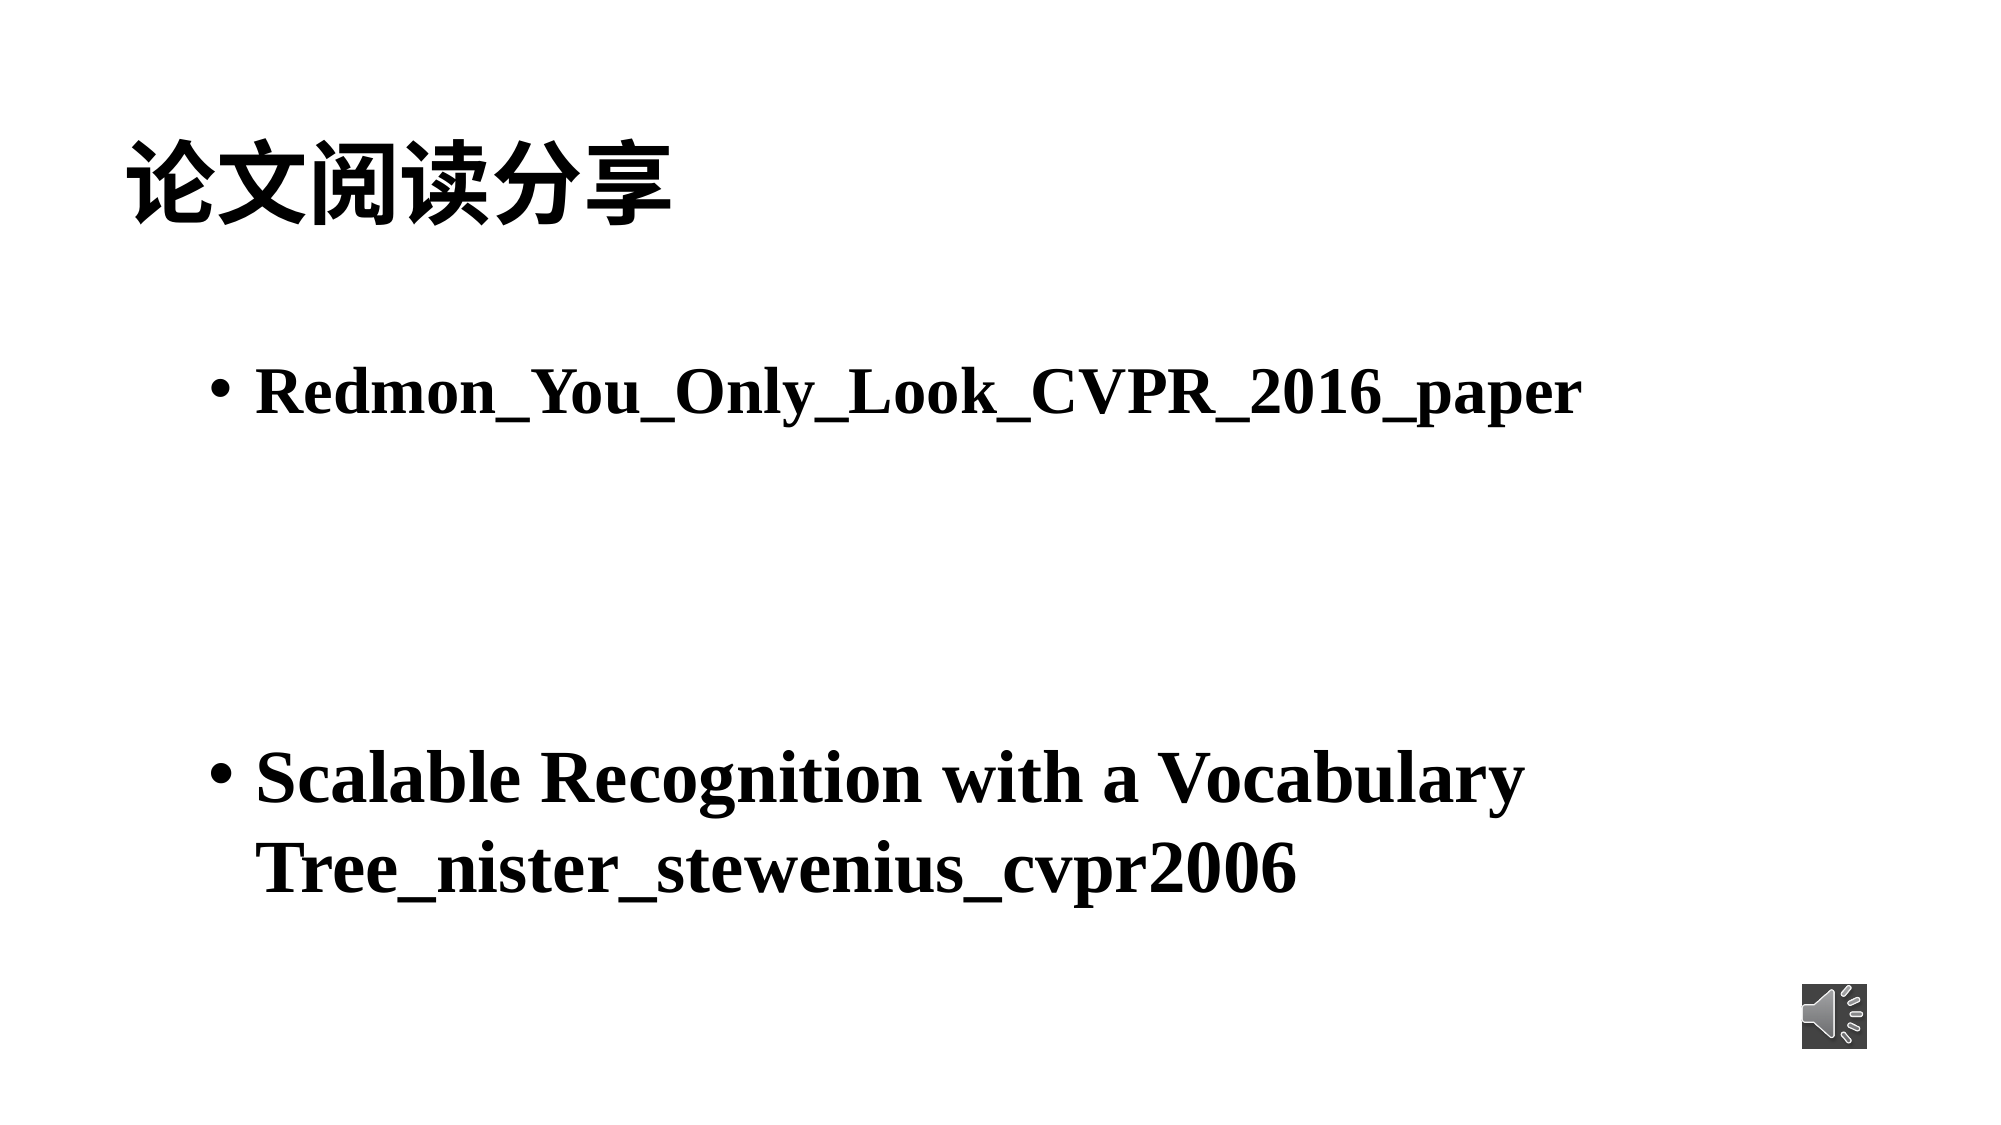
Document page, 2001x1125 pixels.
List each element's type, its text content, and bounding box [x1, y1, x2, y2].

text_box 论文阅读分享 [110, 118, 1319, 243]
picture [1800, 982, 1868, 1050]
text_box Redmon_You_Only_Look_CVPR_2016_paper Scalable Recognition with a Vocabulary Tree_nister_stewenius_cvpr2006 [194, 339, 1806, 915]
